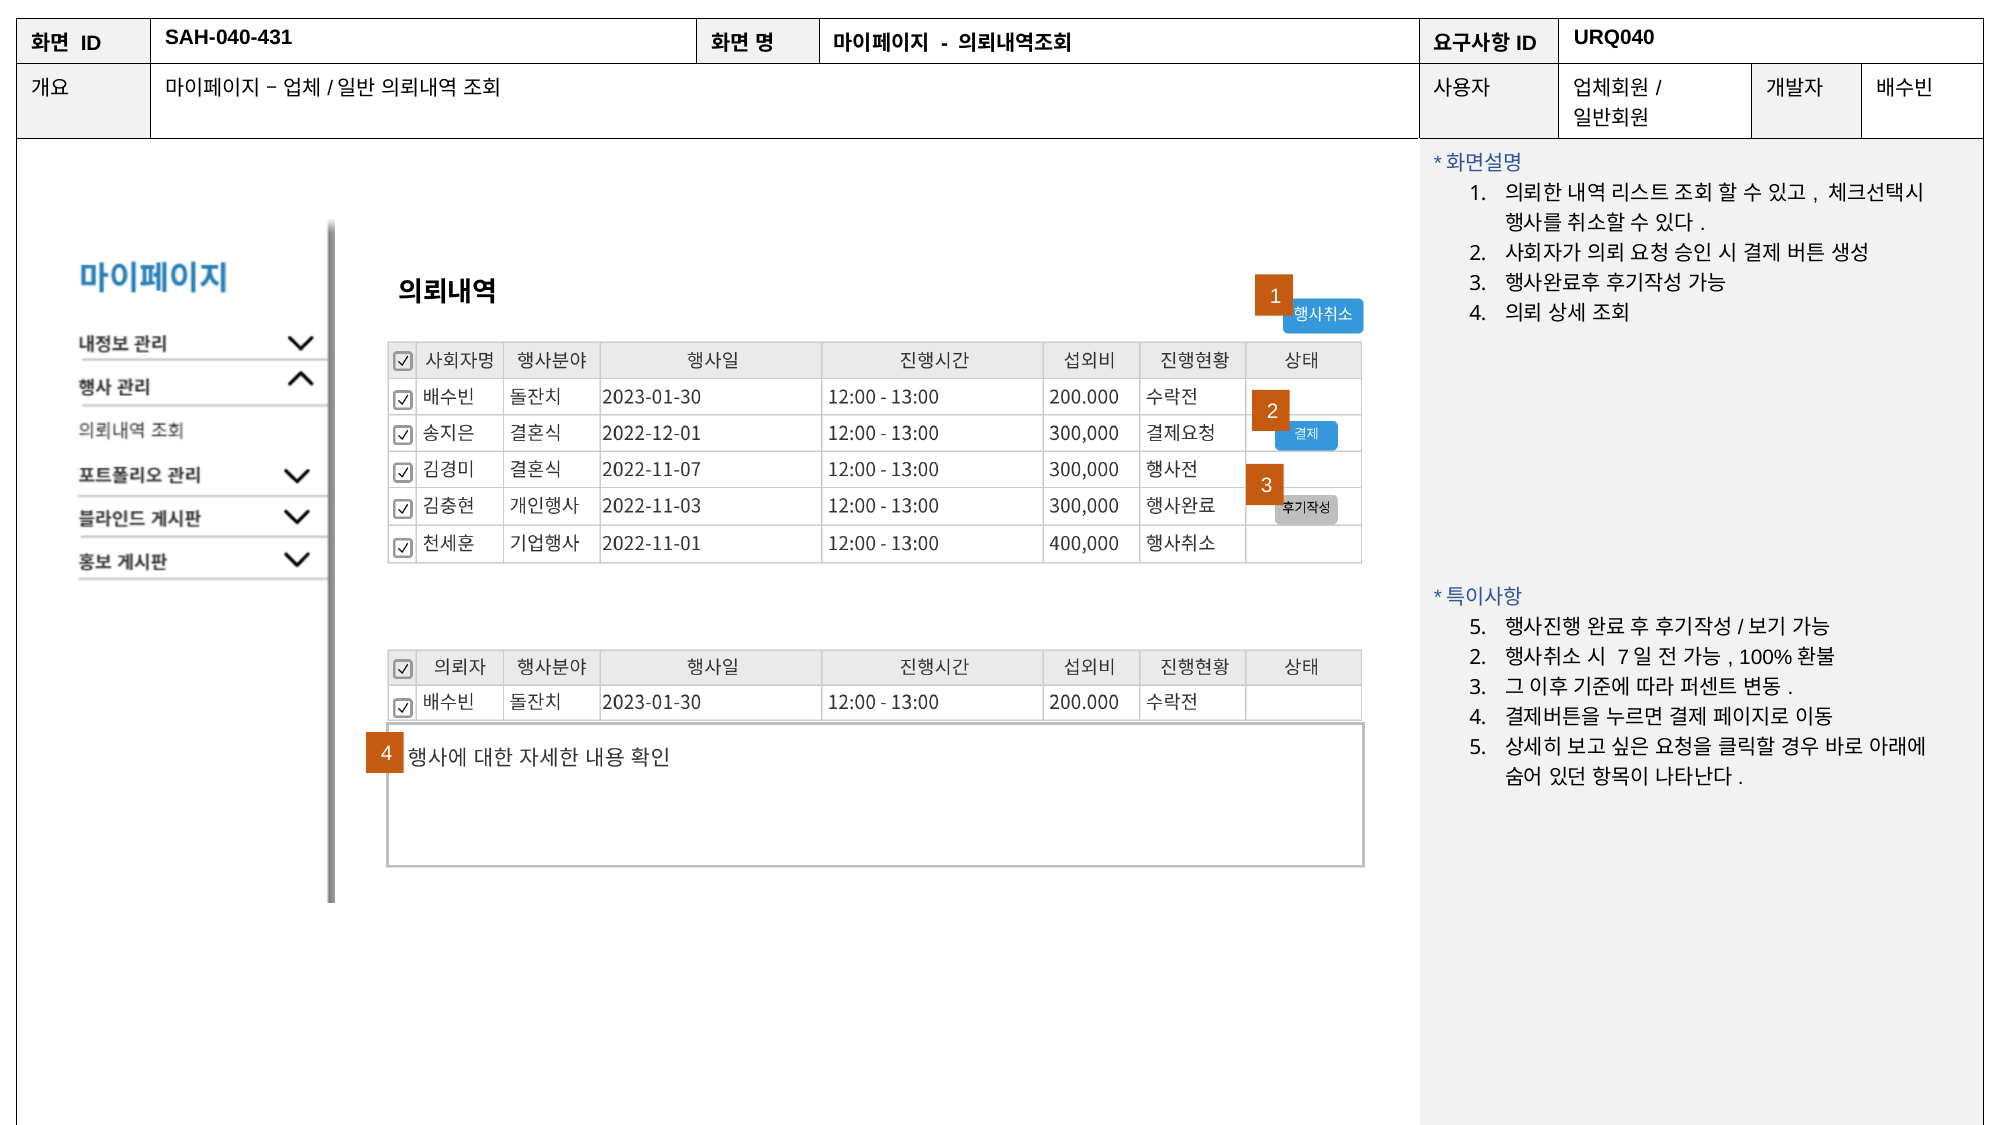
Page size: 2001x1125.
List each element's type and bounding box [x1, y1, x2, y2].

table_header [820, 19, 1419, 63]
table_cell [151, 64, 1419, 138]
table_header [697, 19, 819, 63]
table_header [151, 19, 696, 63]
table_cell [1559, 64, 1751, 138]
table_cell [1752, 64, 1861, 138]
table_cell [1420, 64, 1558, 138]
table_cell [17, 64, 150, 138]
table_header [1420, 19, 1558, 63]
table_cell [17, 139, 1418, 1125]
table_header [17, 19, 150, 63]
picture [29, 196, 1400, 904]
table_cell [1420, 139, 1983, 1125]
table_header [1559, 19, 1983, 63]
table_cell [1862, 64, 1983, 138]
